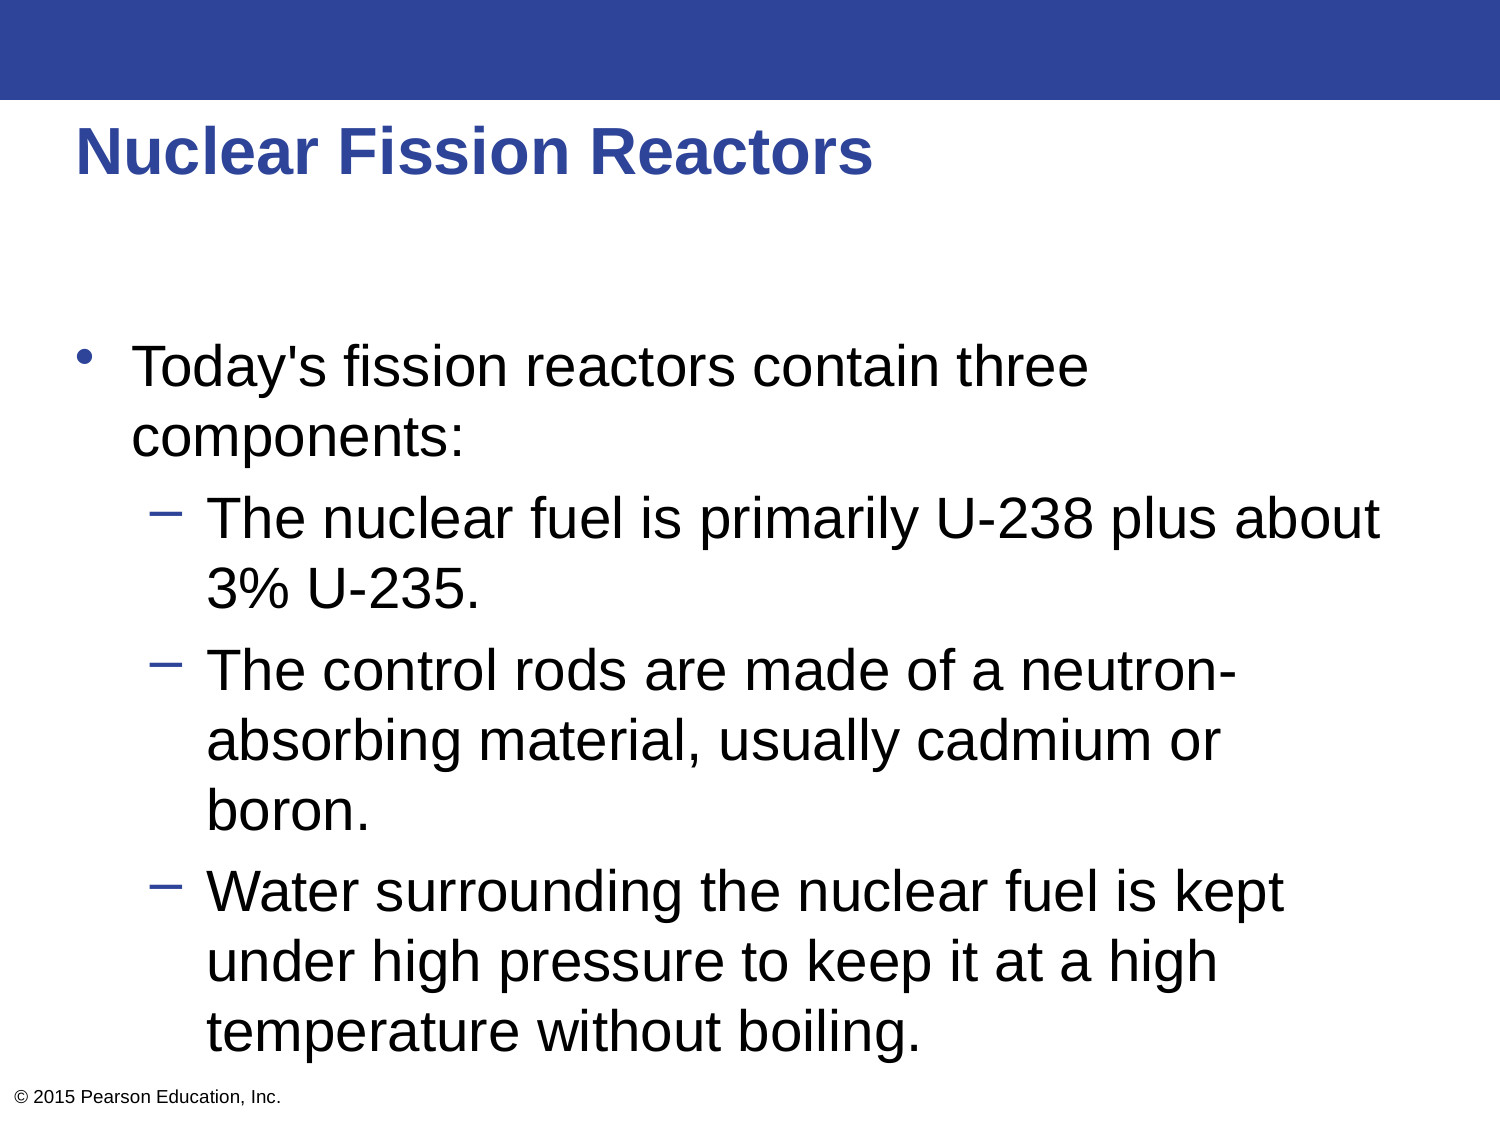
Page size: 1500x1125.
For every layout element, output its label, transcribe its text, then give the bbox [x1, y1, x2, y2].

title Nuclear Fission Reactors [0, 100, 1500, 196]
footer © 2015 Pearson Education, Inc. [14, 1084, 900, 1115]
list Today's fission reactors contain three components: The nuclear fuel is primarily U-238 plus about 3% U-235. The control rods are made of a neutron-absorbing material, usually cadmium or boron. Water surrounding the nuclear fuel is kept under high pressure to keep it at a high temperature without boiling. [59, 321, 1410, 1085]
